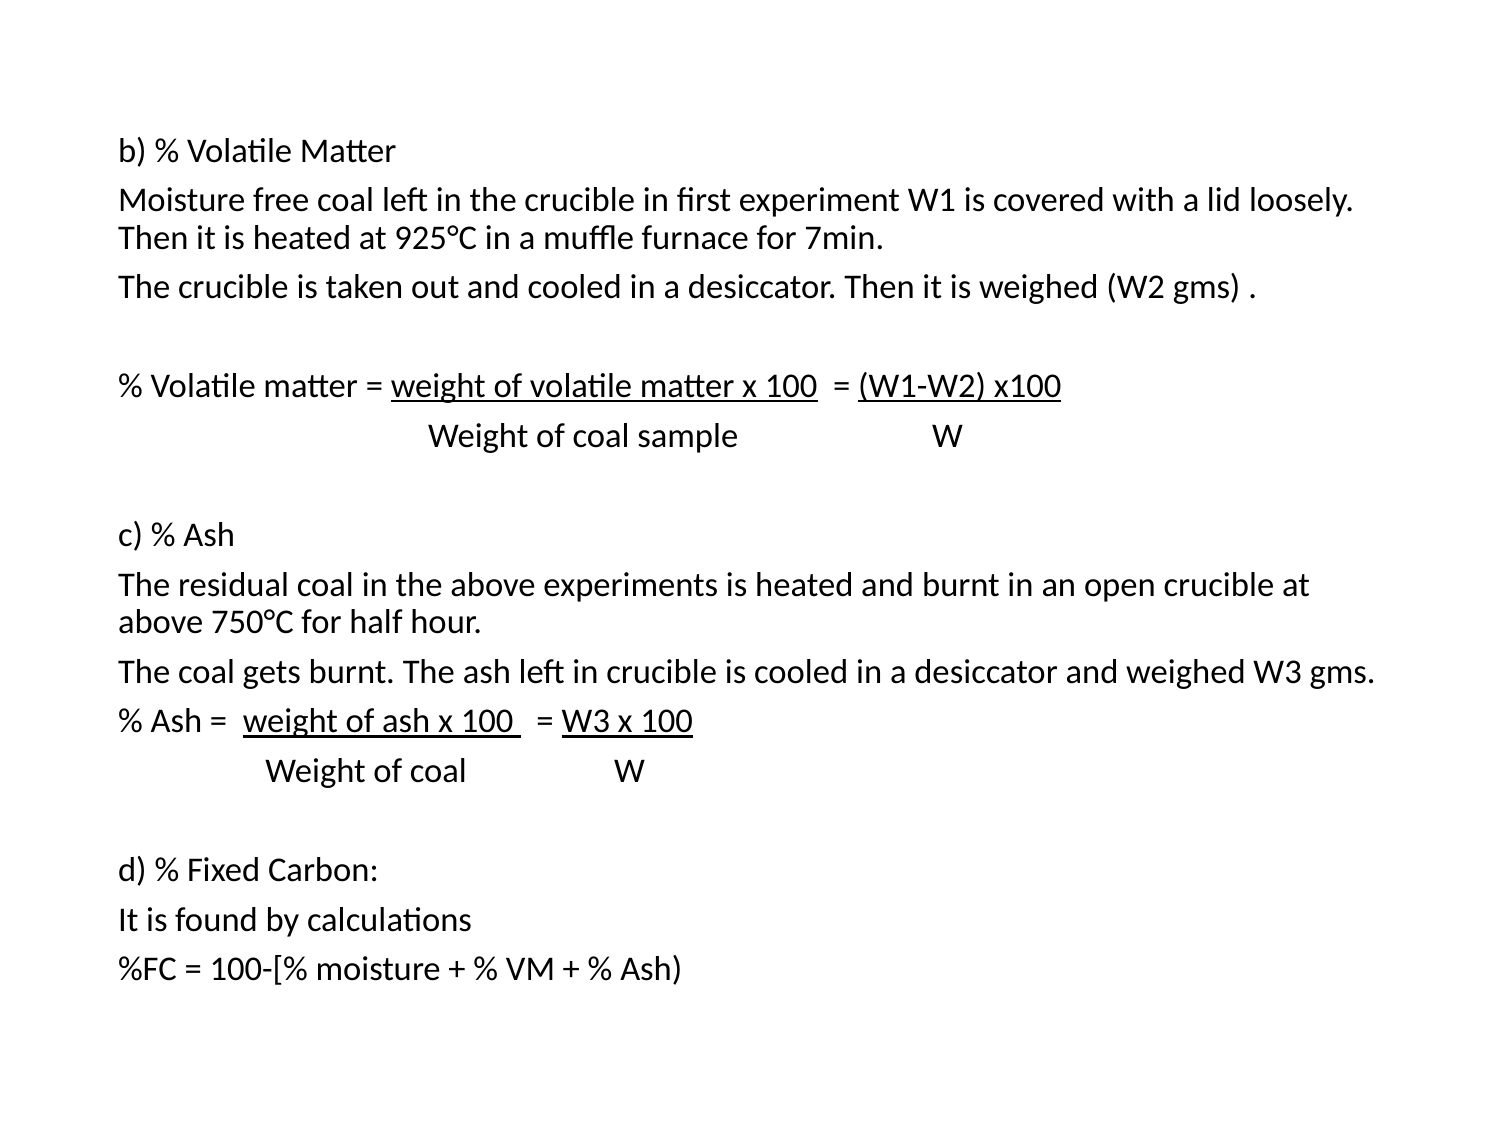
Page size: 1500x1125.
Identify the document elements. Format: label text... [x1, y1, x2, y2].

list b) % Volatile Matter Moisture free coal left in the crucible in first experiment W1 is covered with a lid loosely. Then it is heated at 925°C in a muffle furnace for 7min. The crucible is taken out and cooled in a desiccator. Then it is weighed (W2 gms) . % Volatile matter = weight of volatile matter x 100 = (W1-W2) x100 Weight of coal sample W c) % Ash The residual coal in the above experiments is heated and burnt in an open crucible at above 750°C for half hour. The coal gets burnt. The ash left in crucible is cooled in a desiccator and weighed W3 gms. % Ash = weight of ash x 100 = W3 x 100 Weight of coal W d) % Fixed Carbon: It is found by calculations %FC = 100-[% moisture + % VM + % Ash) [103, 125, 1397, 1014]
